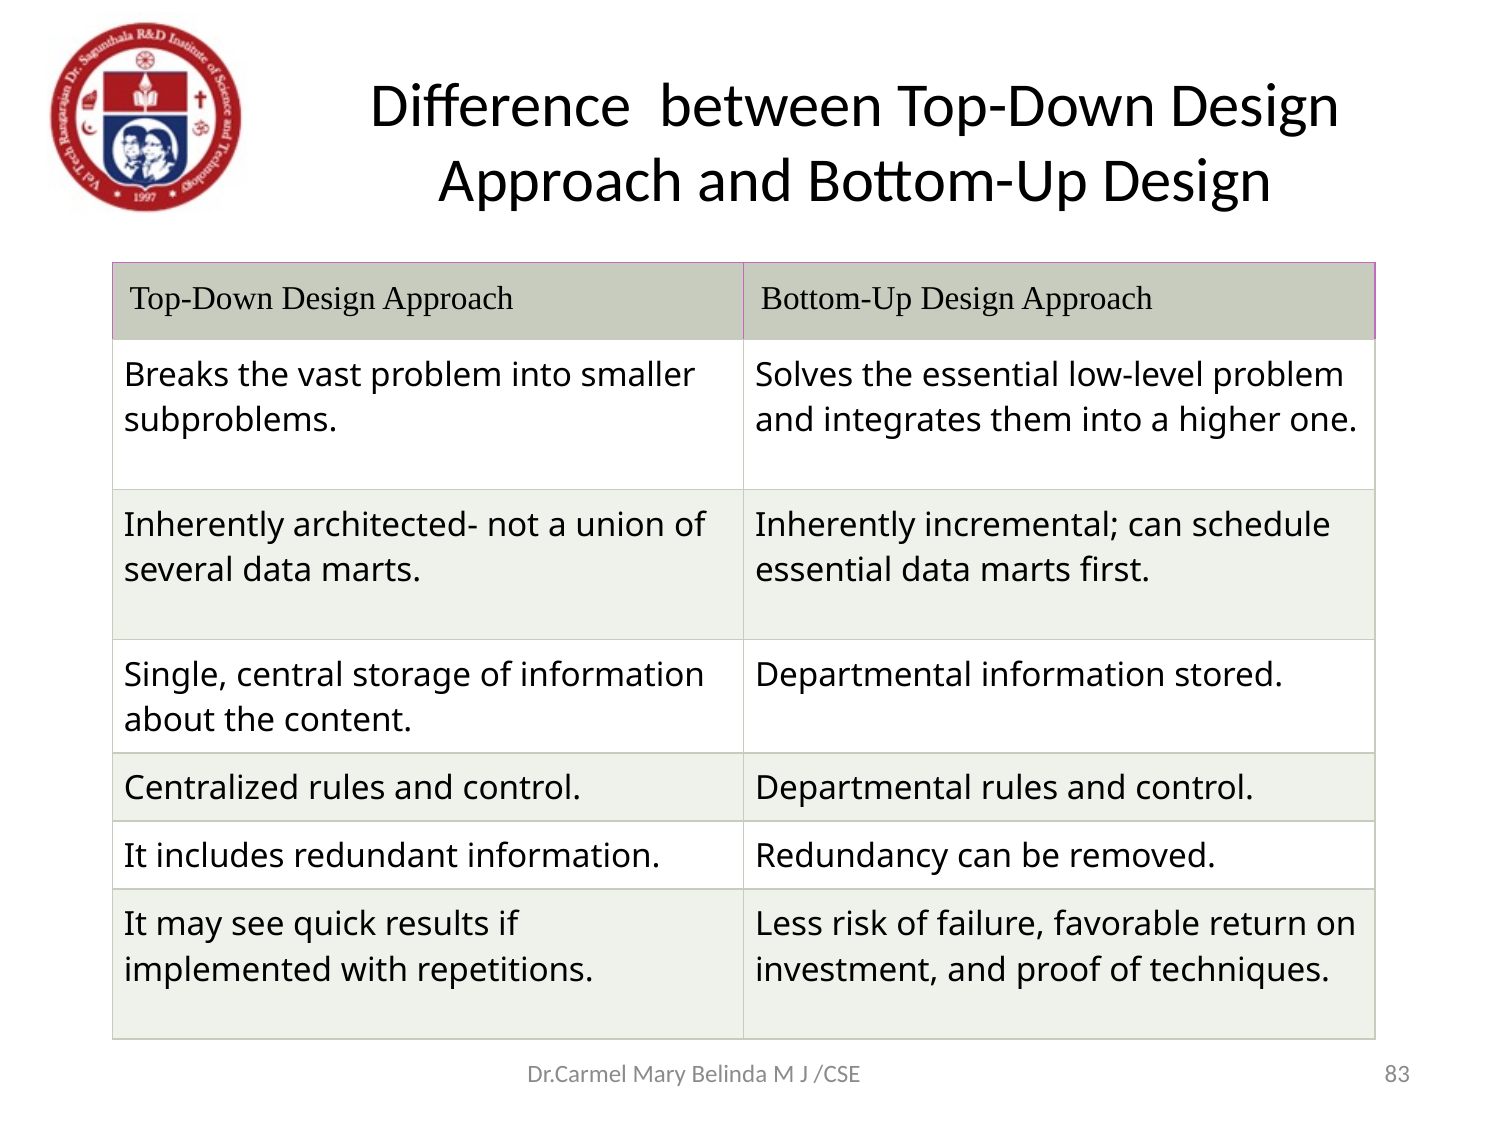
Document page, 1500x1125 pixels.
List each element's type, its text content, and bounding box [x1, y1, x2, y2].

table_header Bottom-Up Design Approach [744, 263, 1374, 339]
table_cell Departmental rules and control. [744, 754, 1374, 820]
title Difference between Top-Down Design Approach and Bottom-Up Design [287, 45, 1425, 233]
table_cell It includes redundant information. [113, 822, 743, 888]
slide_number 83 [1074, 1042, 1425, 1103]
table_cell Single, central storage of information about the content. [113, 640, 743, 752]
picture [47, 12, 250, 220]
table_cell Redundancy can be removed. [744, 822, 1374, 888]
table_cell Solves the essential low-level problem and integrates them into a higher one. [744, 340, 1374, 489]
table_cell Inherently architected- not a union of several data marts. [113, 490, 743, 639]
table_cell Breaks the vast problem into smaller subproblems. [113, 340, 743, 489]
table_header Top-Down Design Approach [113, 263, 743, 339]
table_cell It may see quick results if implemented with repetitions. [113, 890, 743, 1038]
table_cell Inherently incremental; can schedule essential data marts first. [744, 490, 1374, 639]
table_cell Less risk of failure, favorable return on investment, and proof of techniques. [744, 890, 1374, 1038]
table_cell Departmental information stored. [744, 640, 1374, 752]
table_cell Centralized rules and control. [113, 754, 743, 820]
footer Dr.Carmel Mary Belinda M J /CSE [512, 1042, 988, 1103]
